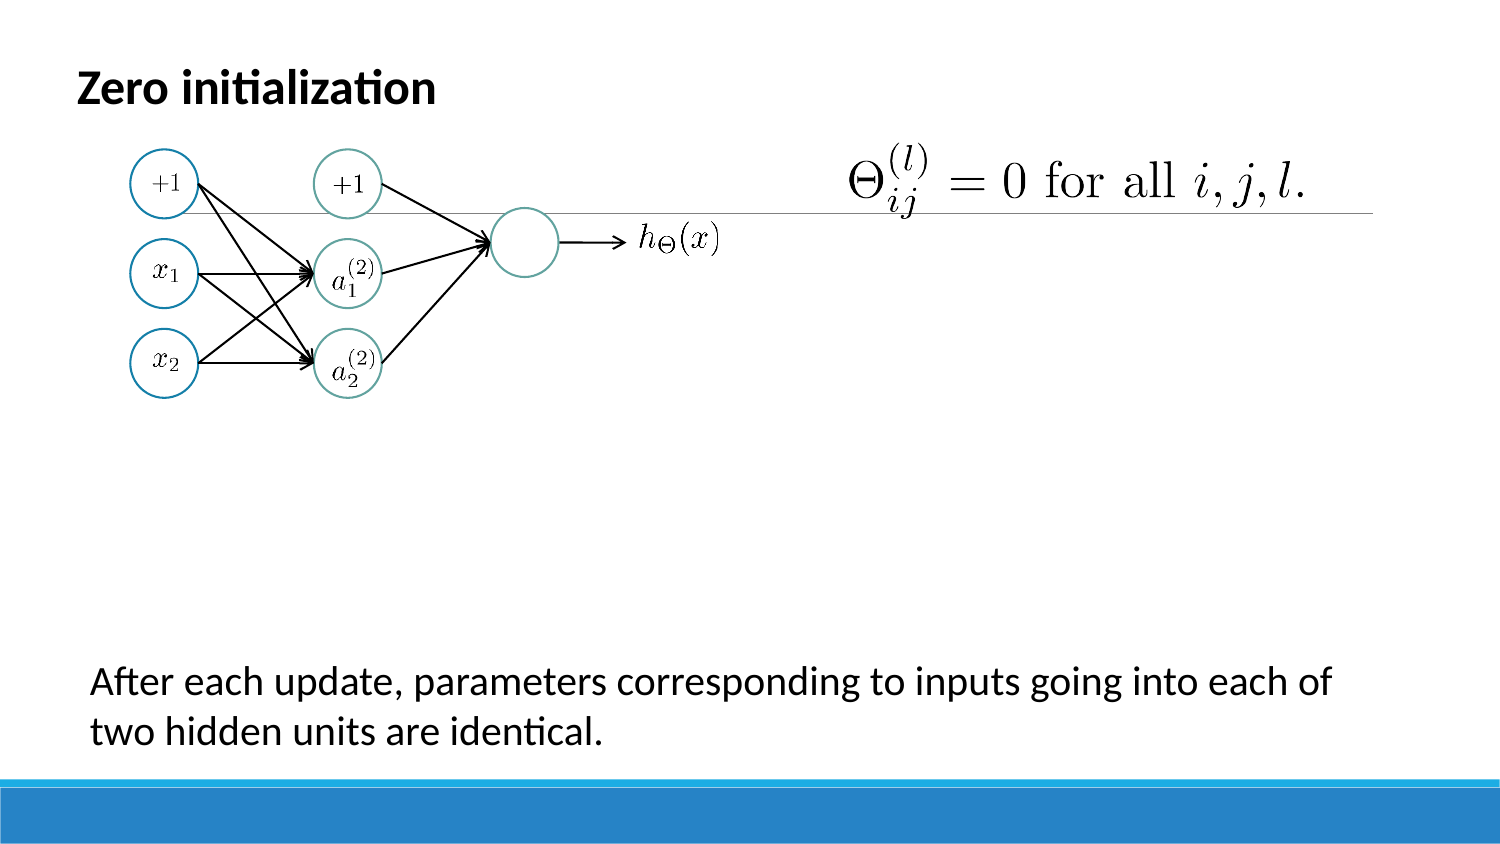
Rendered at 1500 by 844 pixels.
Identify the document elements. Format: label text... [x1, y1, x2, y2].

text_box After each update, parameters corresponding to inputs going into each of two hidden units are identical. [75, 646, 1400, 762]
picture [849, 142, 1304, 219]
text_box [129, 148, 719, 399]
text_box Zero initialization [62, 46, 1263, 122]
